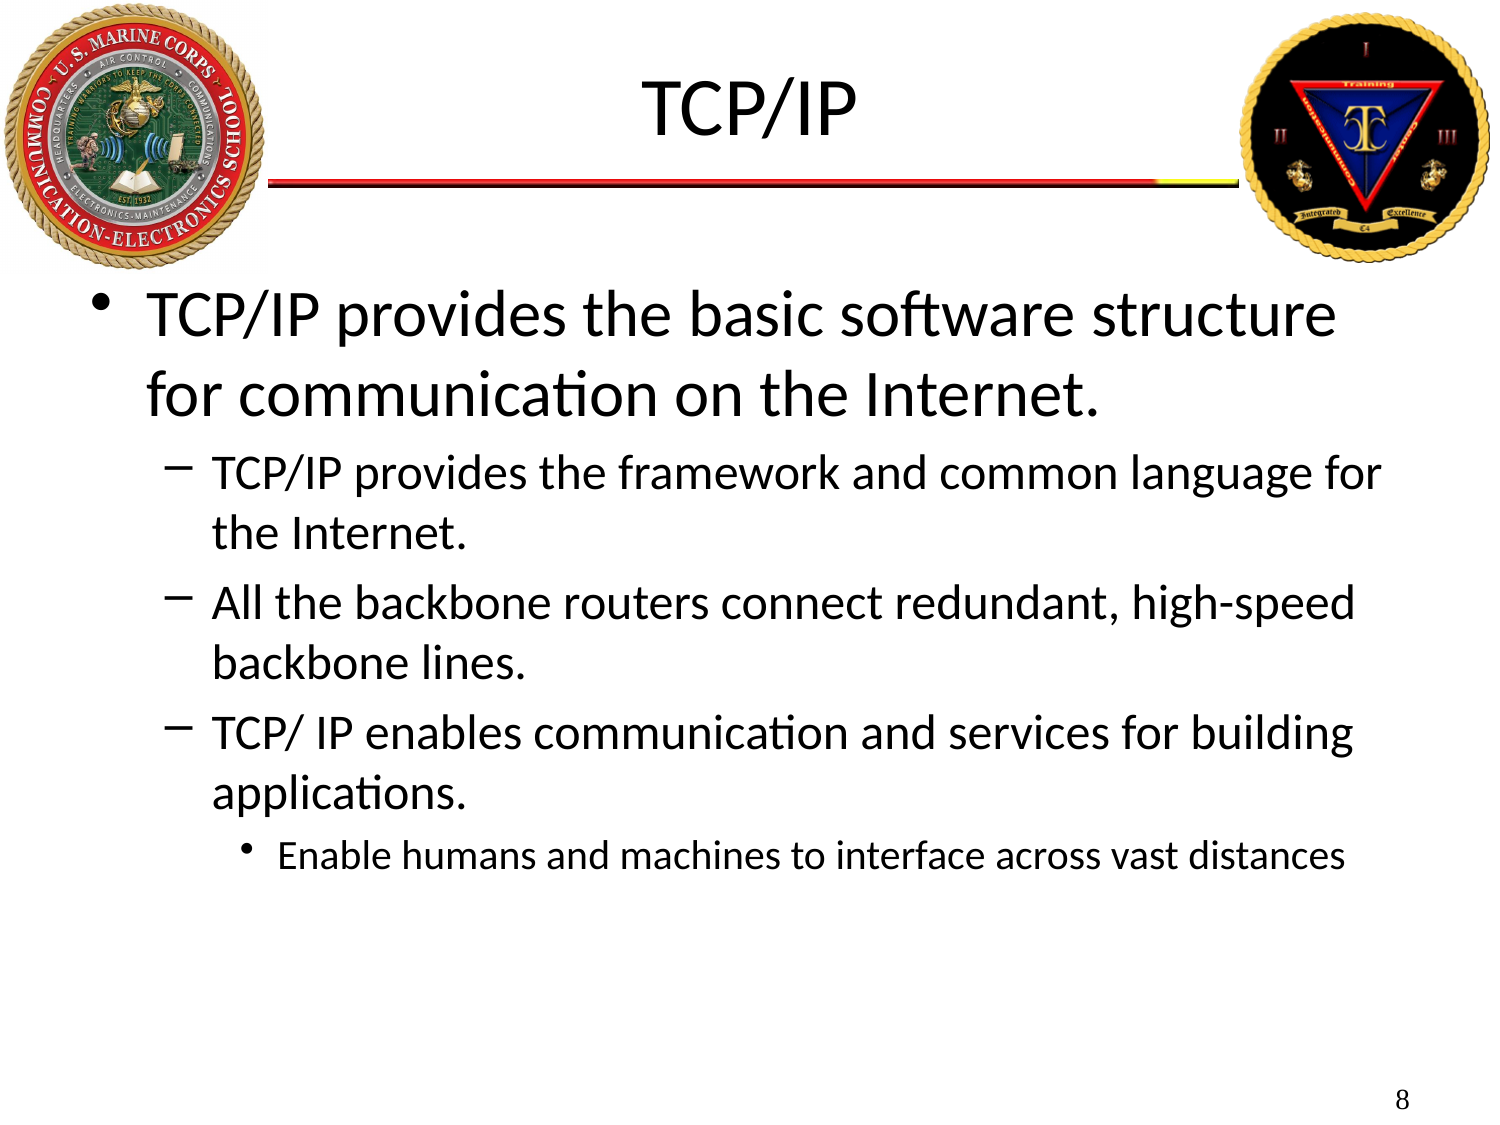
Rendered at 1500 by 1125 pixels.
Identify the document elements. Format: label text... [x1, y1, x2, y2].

title TCP/IP [75, 45, 1425, 233]
picture [0, 0, 268, 274]
list TCP/IP provides the basic software structure for communication on the Internet. TCP/IP provides the framework and common language for the Internet. All the backbone routers connect redundant, high-speed backbone lines. TCP/ IP enables communication and services for building applications. Enable humans and machines to interface across vast distances [75, 262, 1425, 1005]
picture [1239, 12, 1490, 263]
